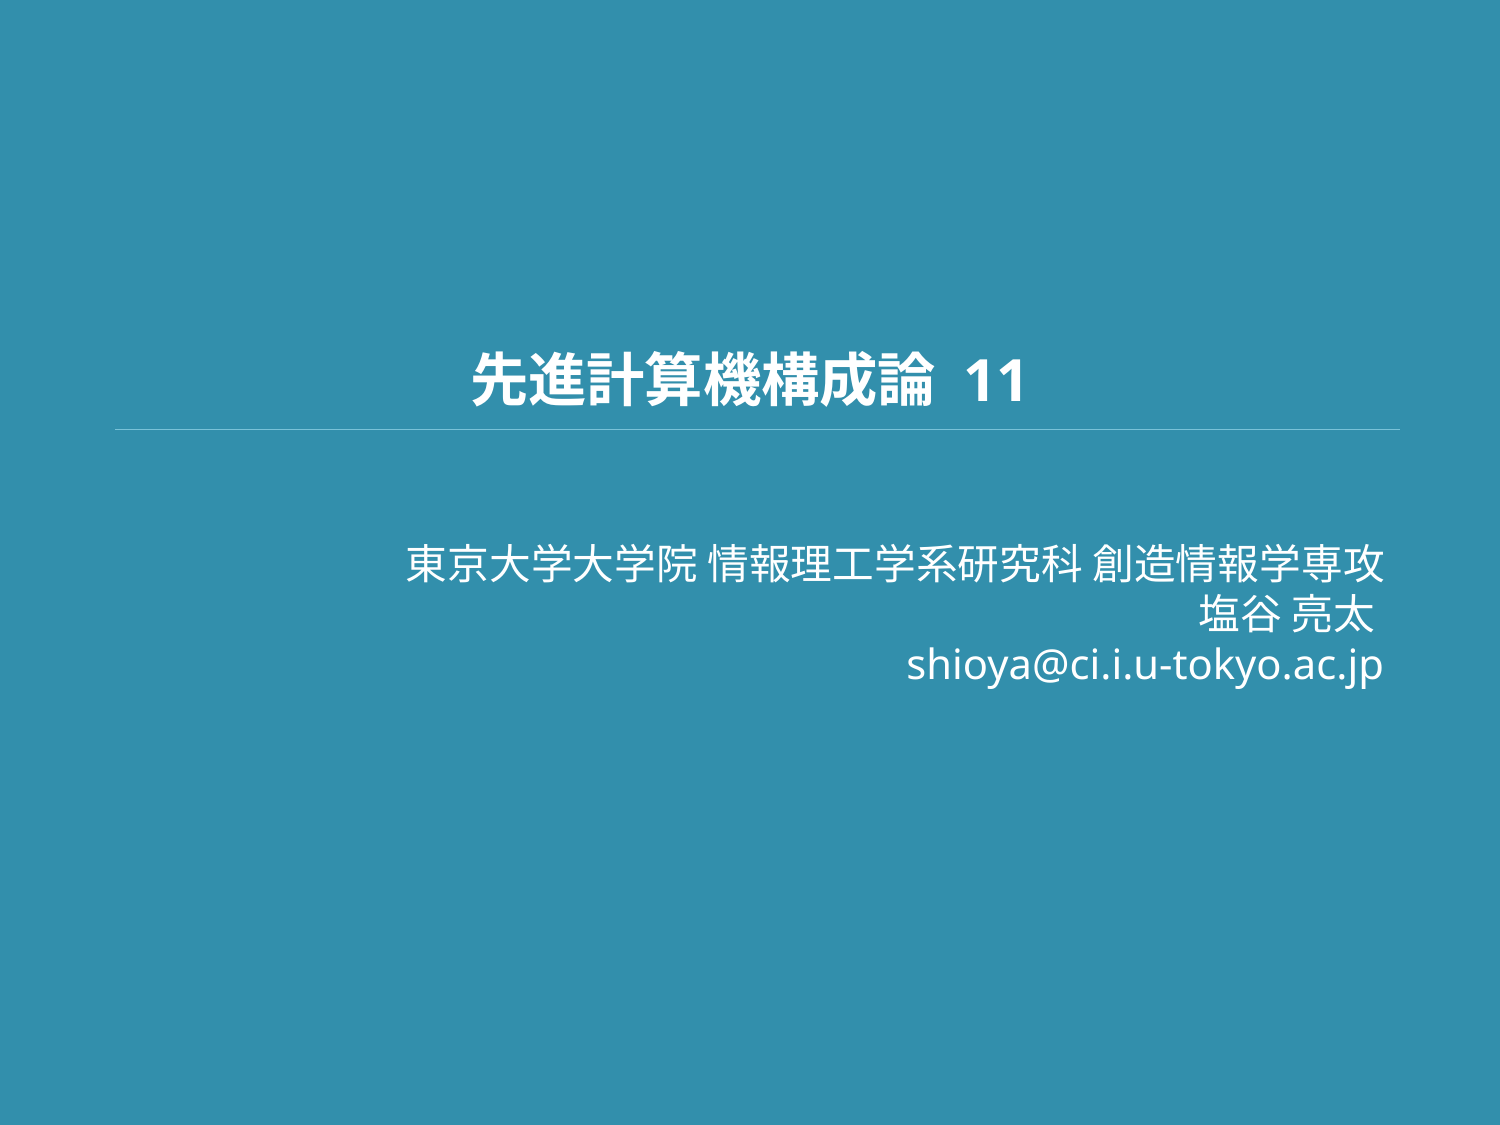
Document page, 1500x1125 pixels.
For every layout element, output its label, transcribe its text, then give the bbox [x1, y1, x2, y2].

title 先進計算機構成論 11 [55, 326, 1445, 430]
text_box 東京大学大学院 情報理工学系研究科 創造情報学専攻 塩谷 亮太 shioya@ci.i.u-tokyo.ac.jp [144, 606, 1400, 696]
